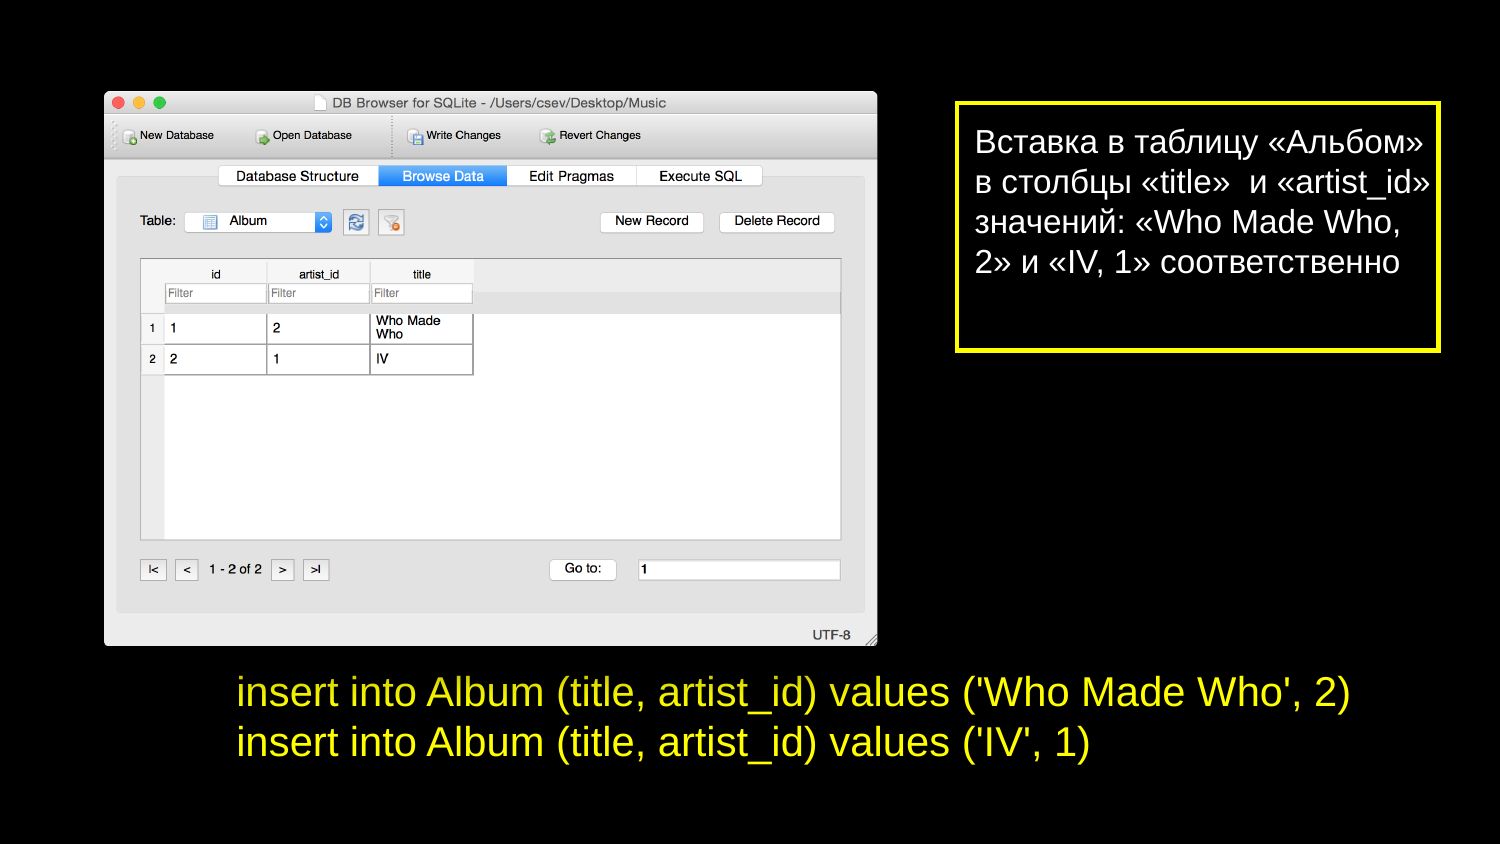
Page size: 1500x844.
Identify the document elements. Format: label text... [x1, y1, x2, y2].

text_box Вставка в таблицу «Альбом» в столбцы «title» и «artist_id» значений: «Who Made Who, 2» и «IV, 1» соответственно [956, 102, 1439, 351]
picture [46, 58, 936, 728]
text_box insert into Album (title, artist_id) values ('Who Made Who', 2) insert into Album (title, artist_id) values ('IV', 1) [236, 661, 1419, 768]
